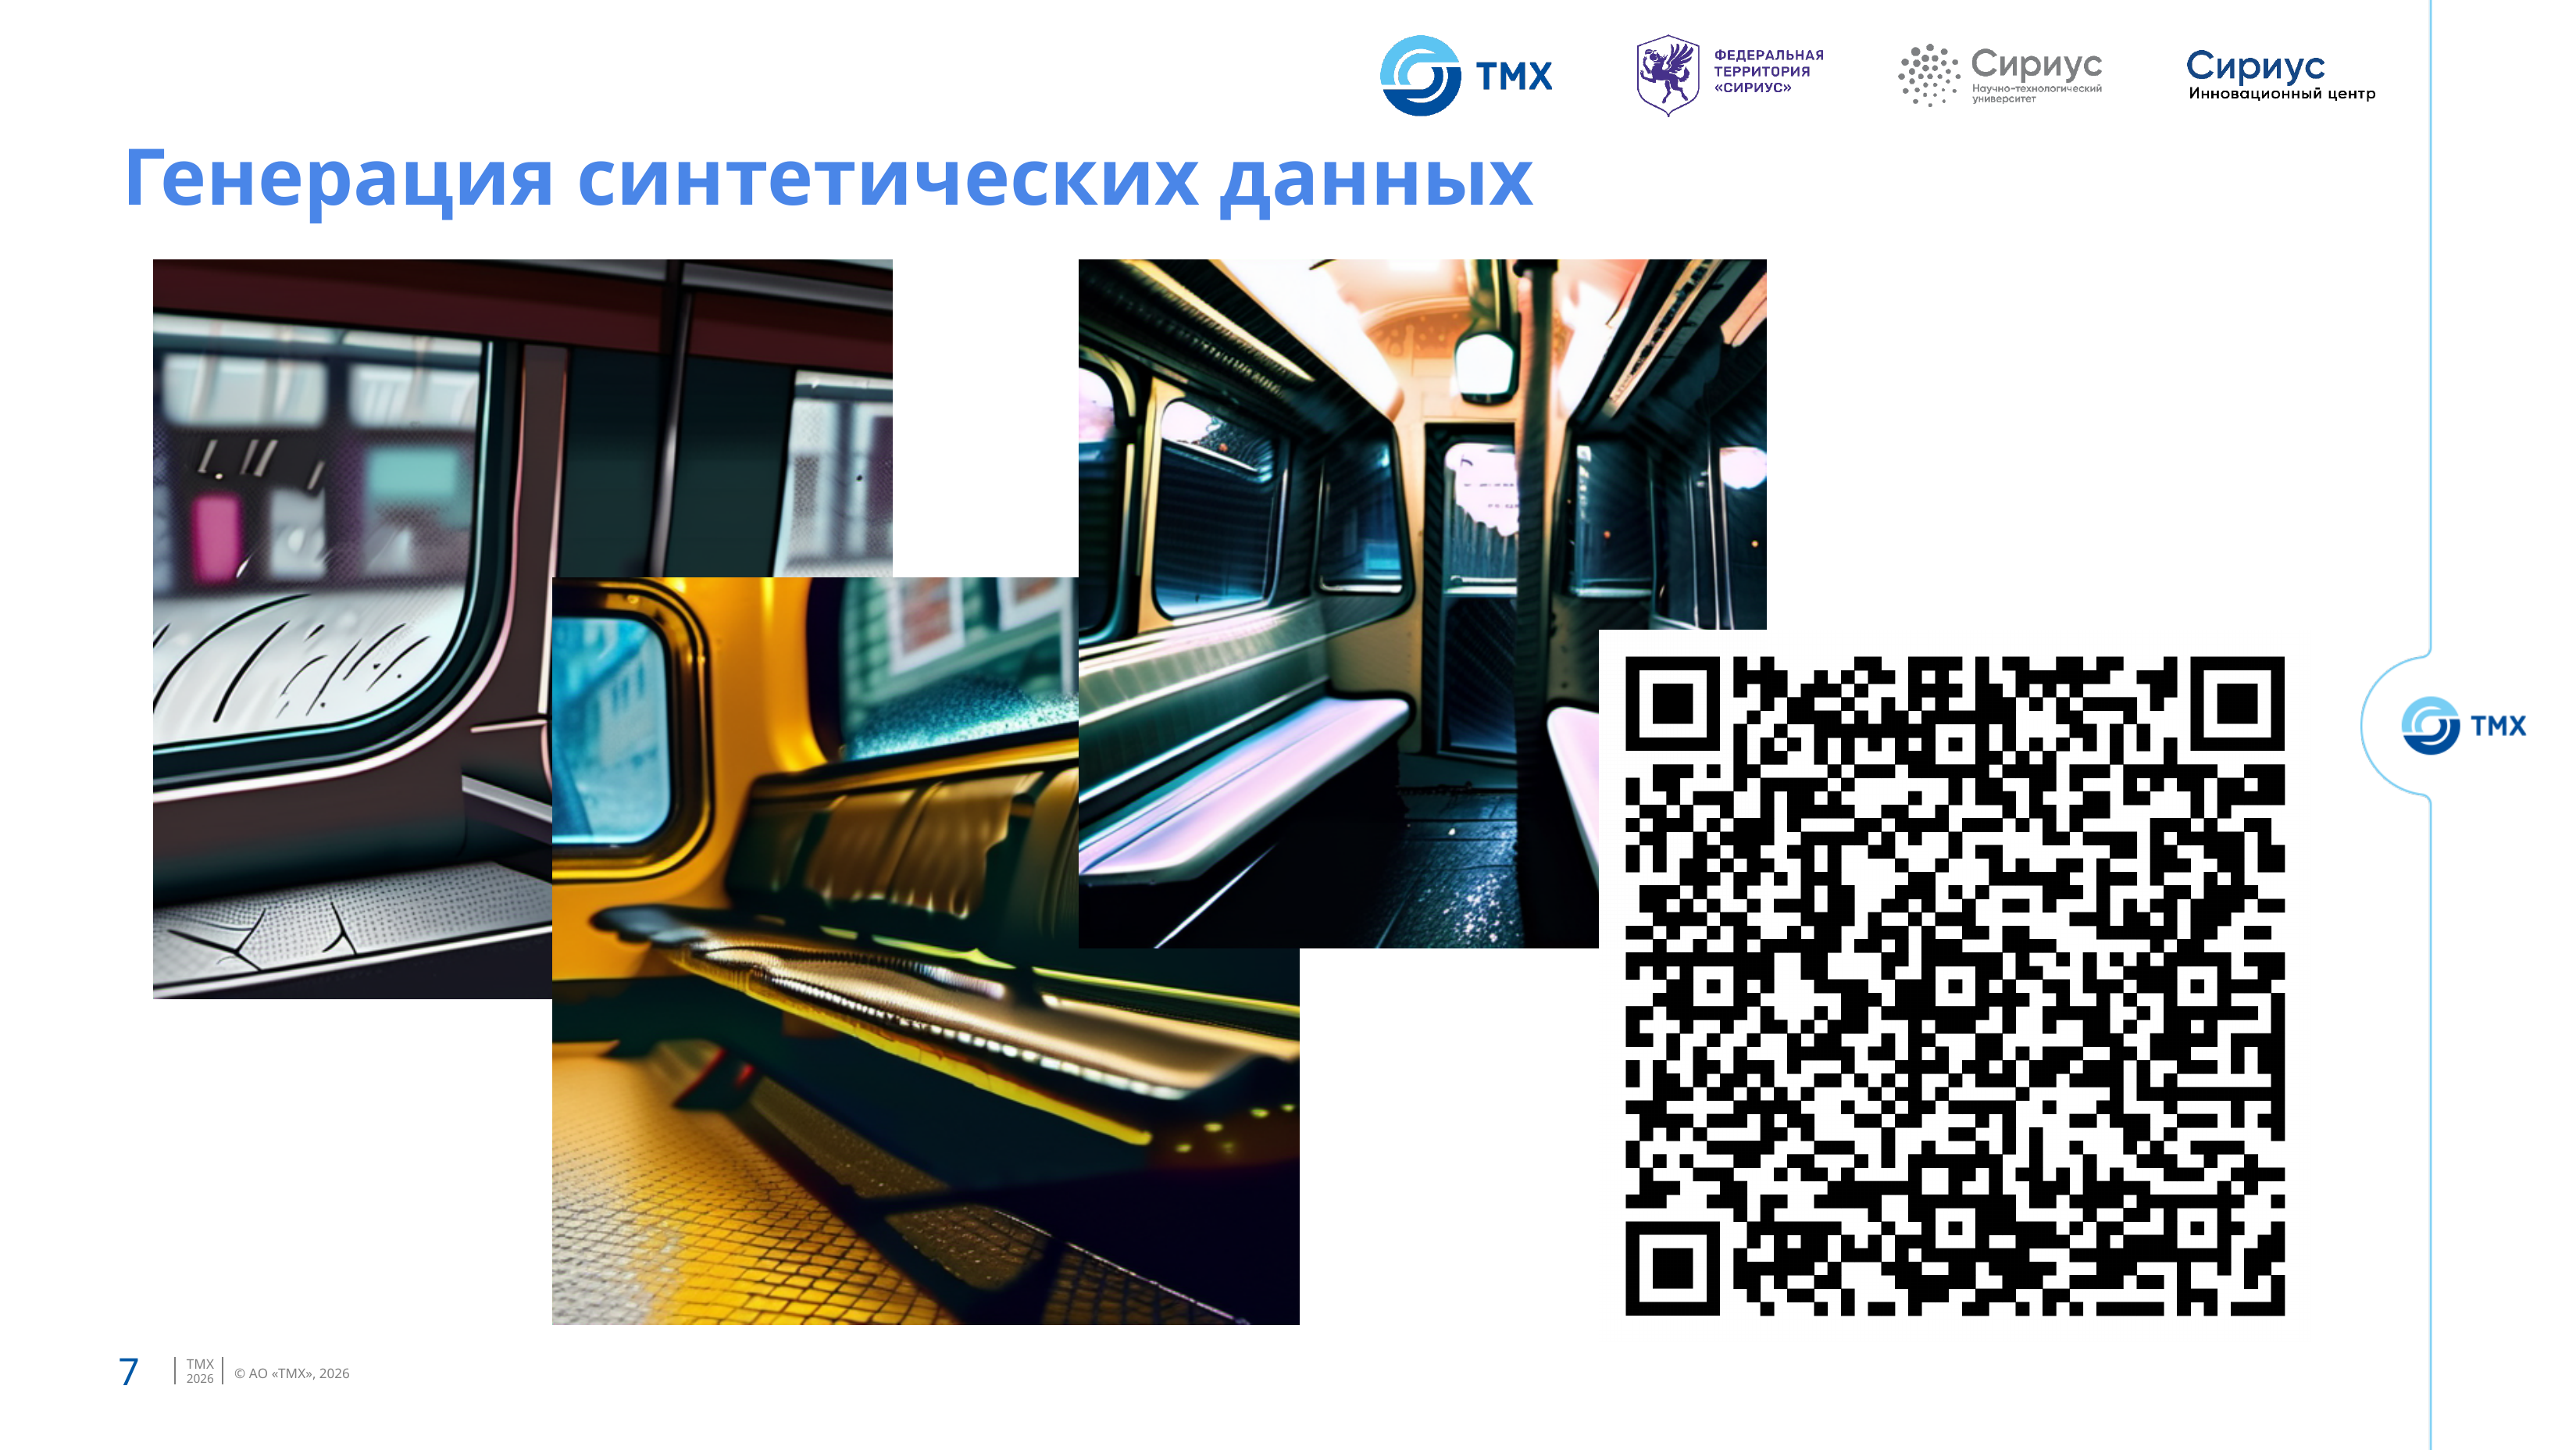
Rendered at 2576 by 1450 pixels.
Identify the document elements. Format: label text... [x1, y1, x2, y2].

picture [1637, 34, 1823, 117]
picture [1380, 35, 1552, 116]
picture [2187, 0, 2564, 1450]
text_box Генерация синтетических данных [120, 124, 1957, 316]
picture [153, 259, 2312, 1343]
picture [1898, 44, 2102, 107]
